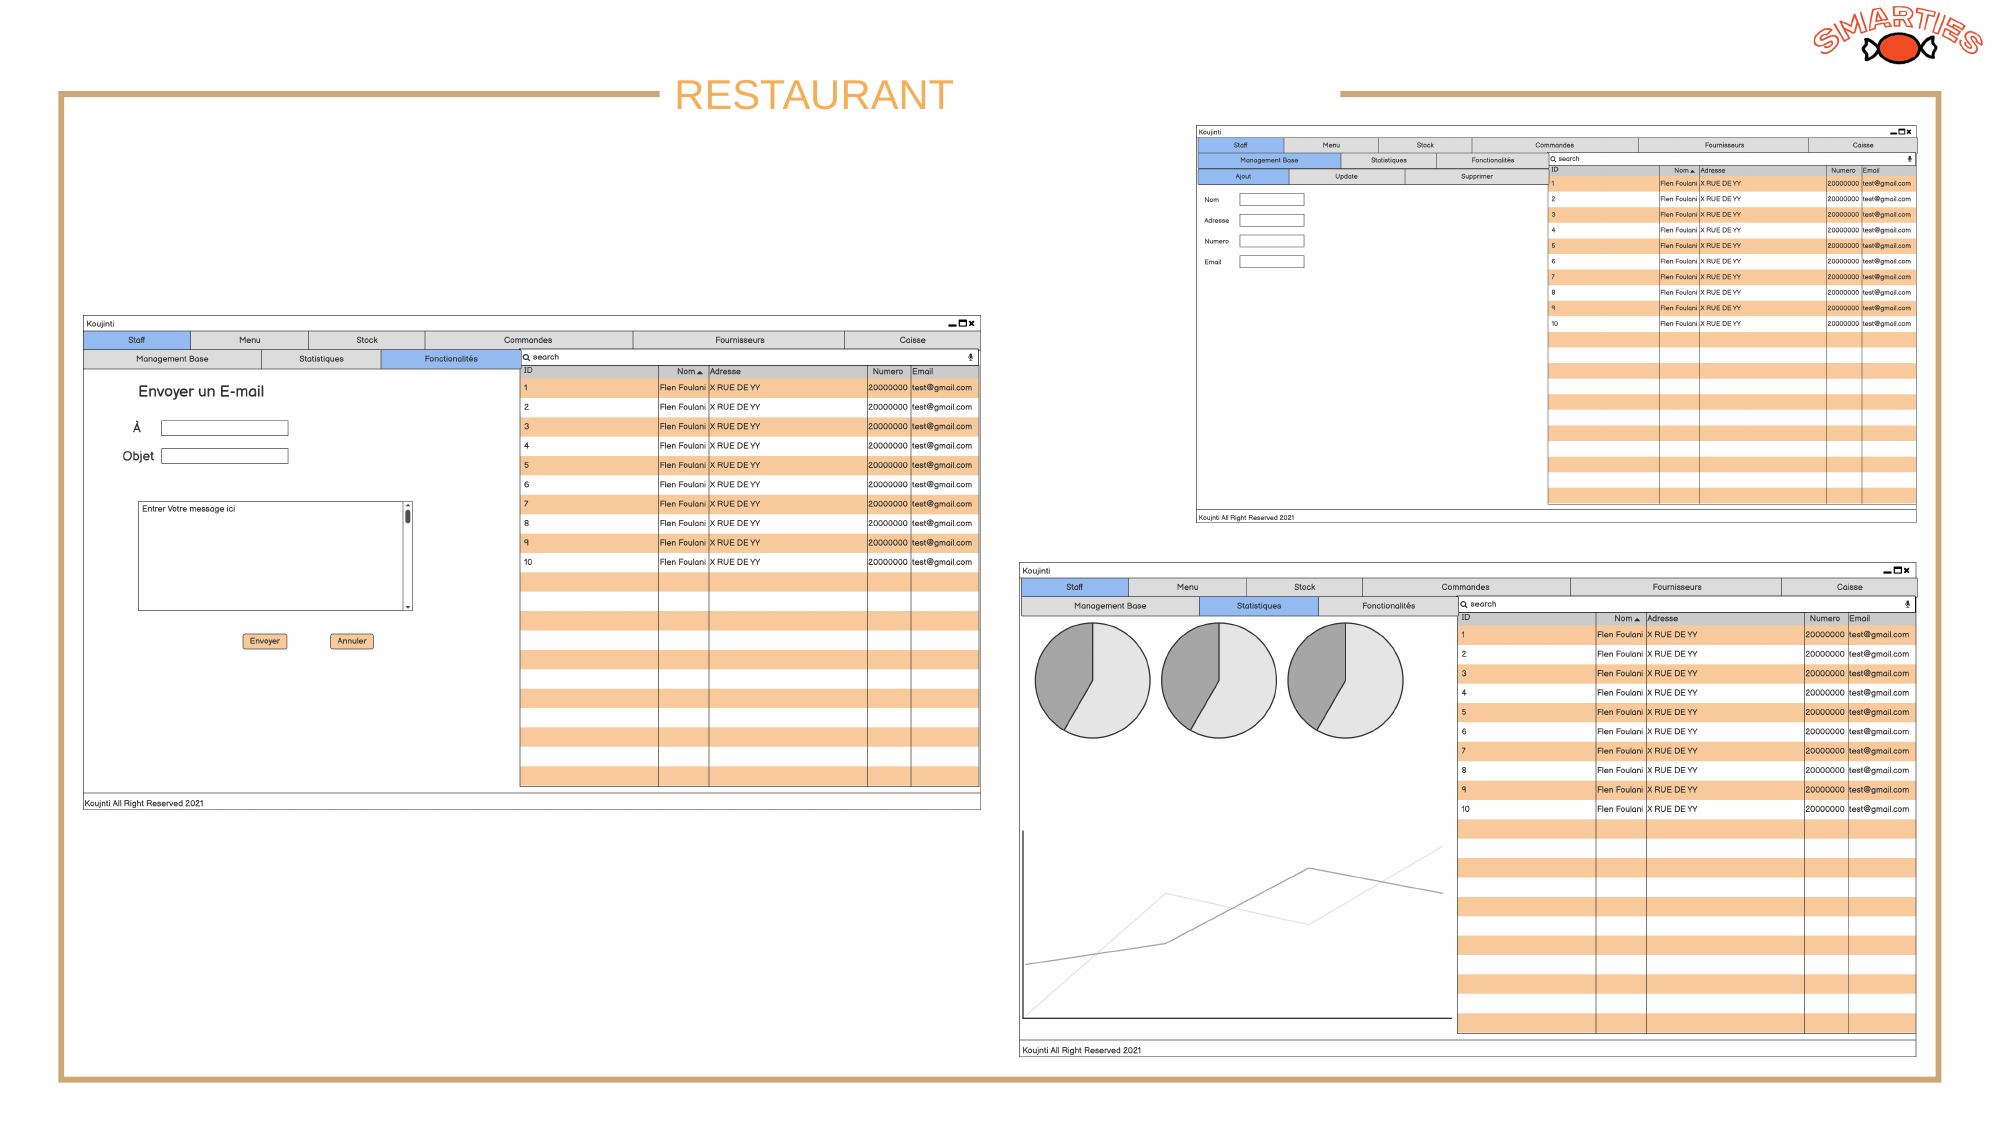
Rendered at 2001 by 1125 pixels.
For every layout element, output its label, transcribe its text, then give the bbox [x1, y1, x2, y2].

picture [1196, 125, 1918, 523]
picture [1019, 562, 1919, 1057]
text_box RESTAURANT [659, 60, 1341, 126]
picture [83, 315, 981, 810]
picture [1805, 0, 1990, 69]
